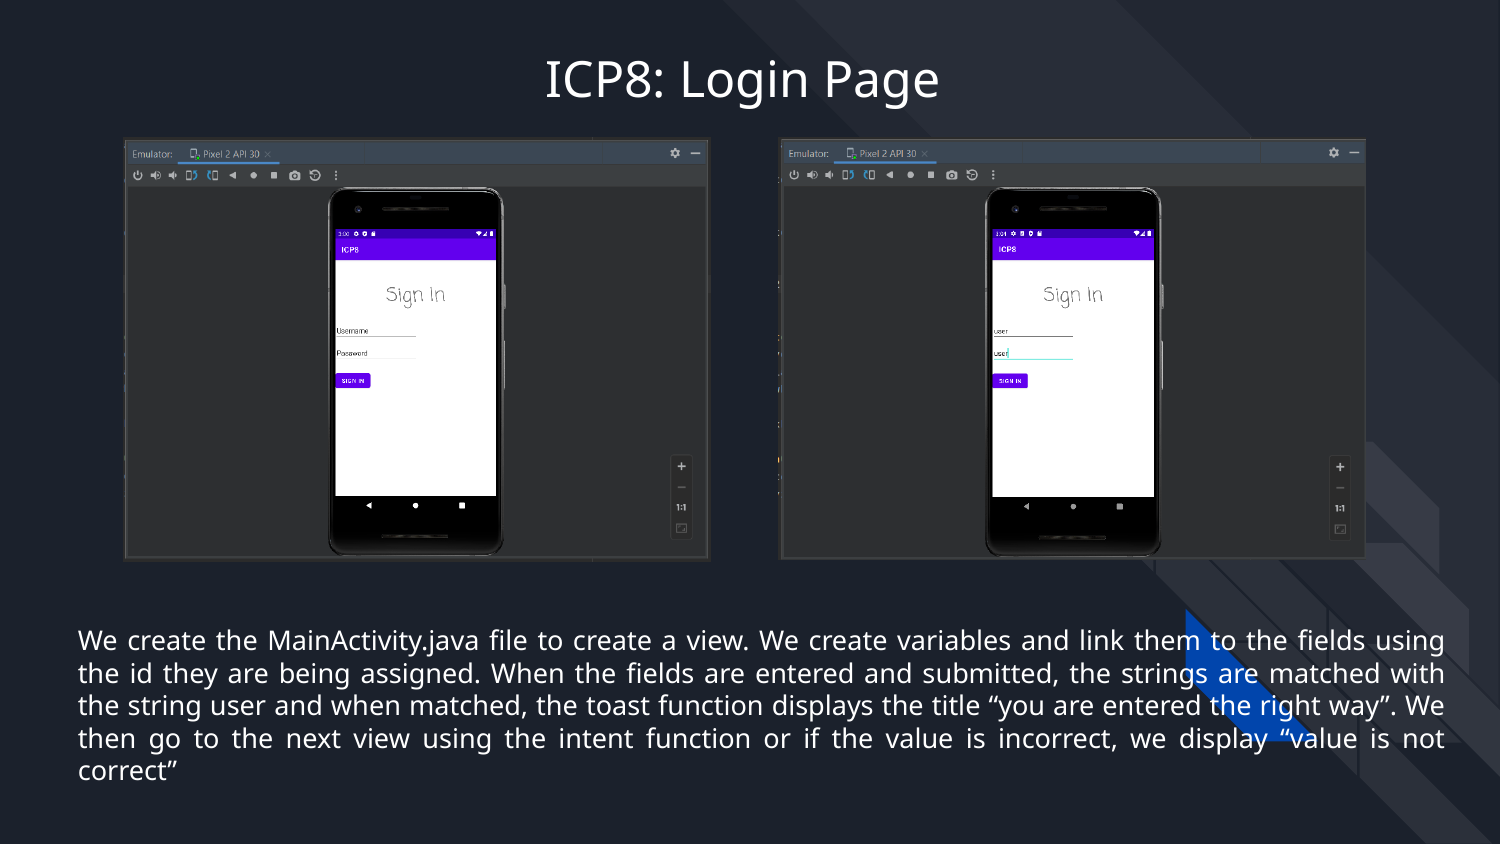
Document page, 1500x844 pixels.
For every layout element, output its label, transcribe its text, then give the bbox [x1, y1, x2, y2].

picture [778, 137, 1366, 561]
text_box We create the MainActivity.java file to create a view. We create variables and link them to the fields using the id they are being assigned. When the fields are entered and submitted, the strings are matched with the string user and when matched, the toast function displays the title “you are entered the right way”. We then go to the next view using the intent function or if the value is incorrect, we display “value is not correct” [62, 608, 1460, 802]
picture [123, 137, 711, 563]
title ICP8: Login Page [172, 32, 1328, 113]
